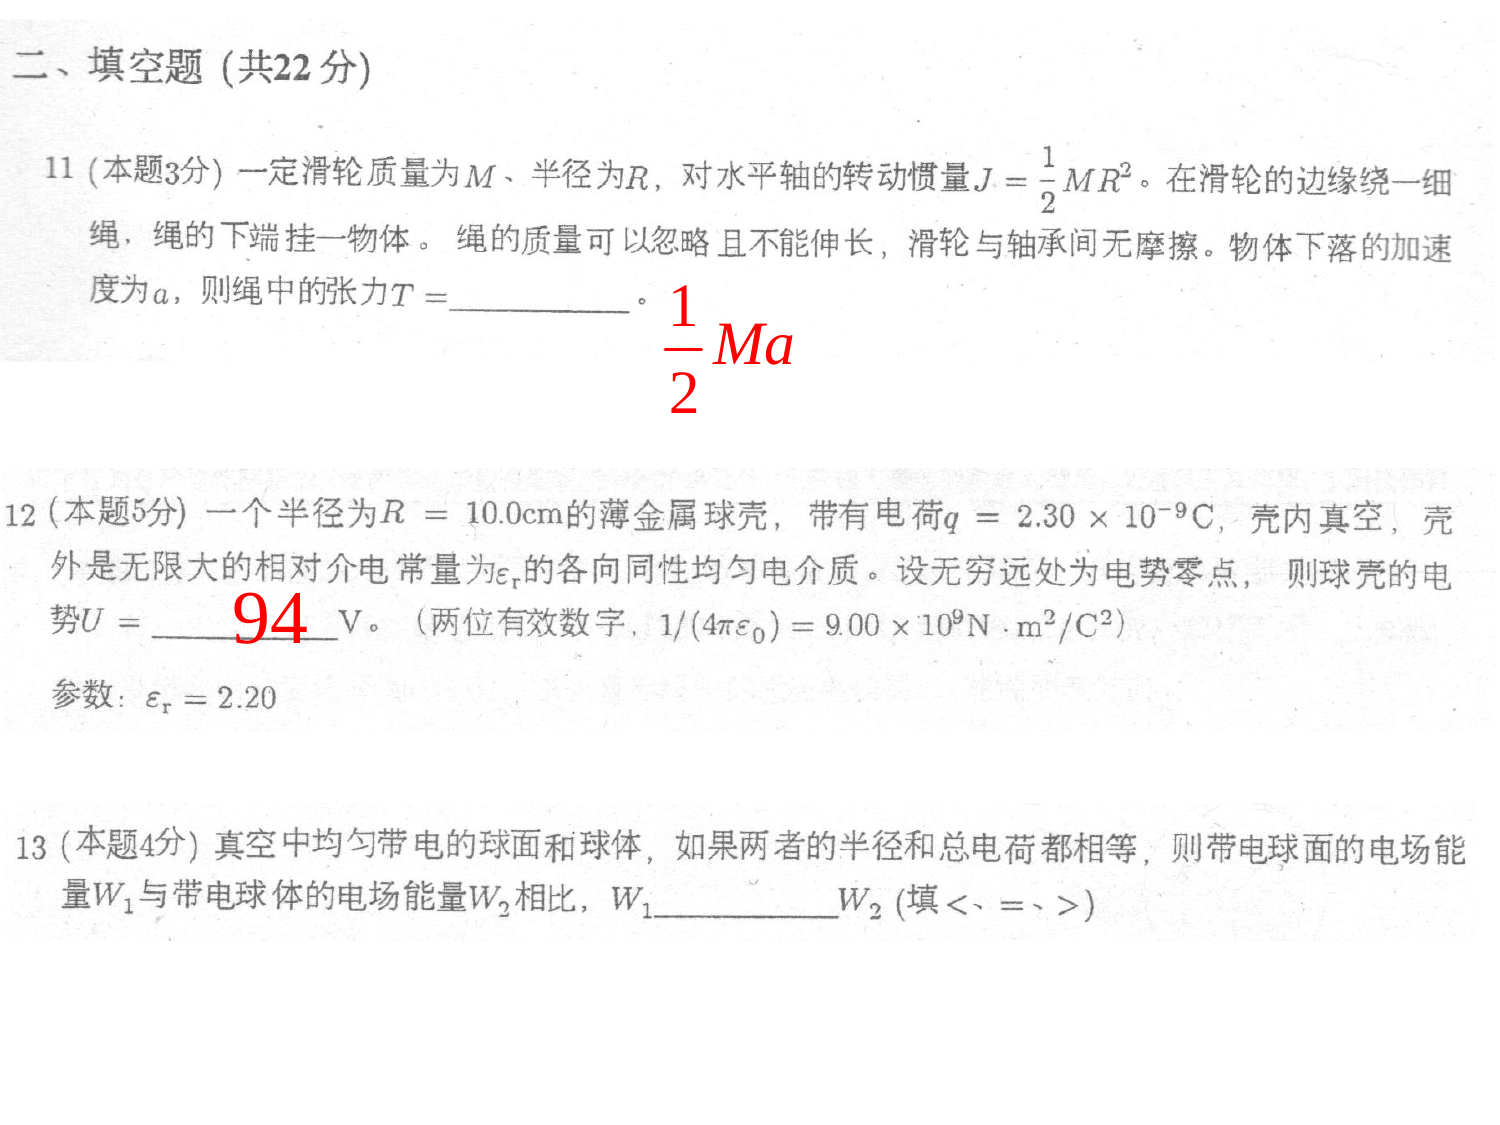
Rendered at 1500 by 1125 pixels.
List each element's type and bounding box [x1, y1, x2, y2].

text_box [654, 266, 810, 427]
text_box [222, 573, 319, 664]
picture [5, 803, 1477, 941]
picture [0, 18, 1495, 362]
picture [3, 467, 1498, 732]
